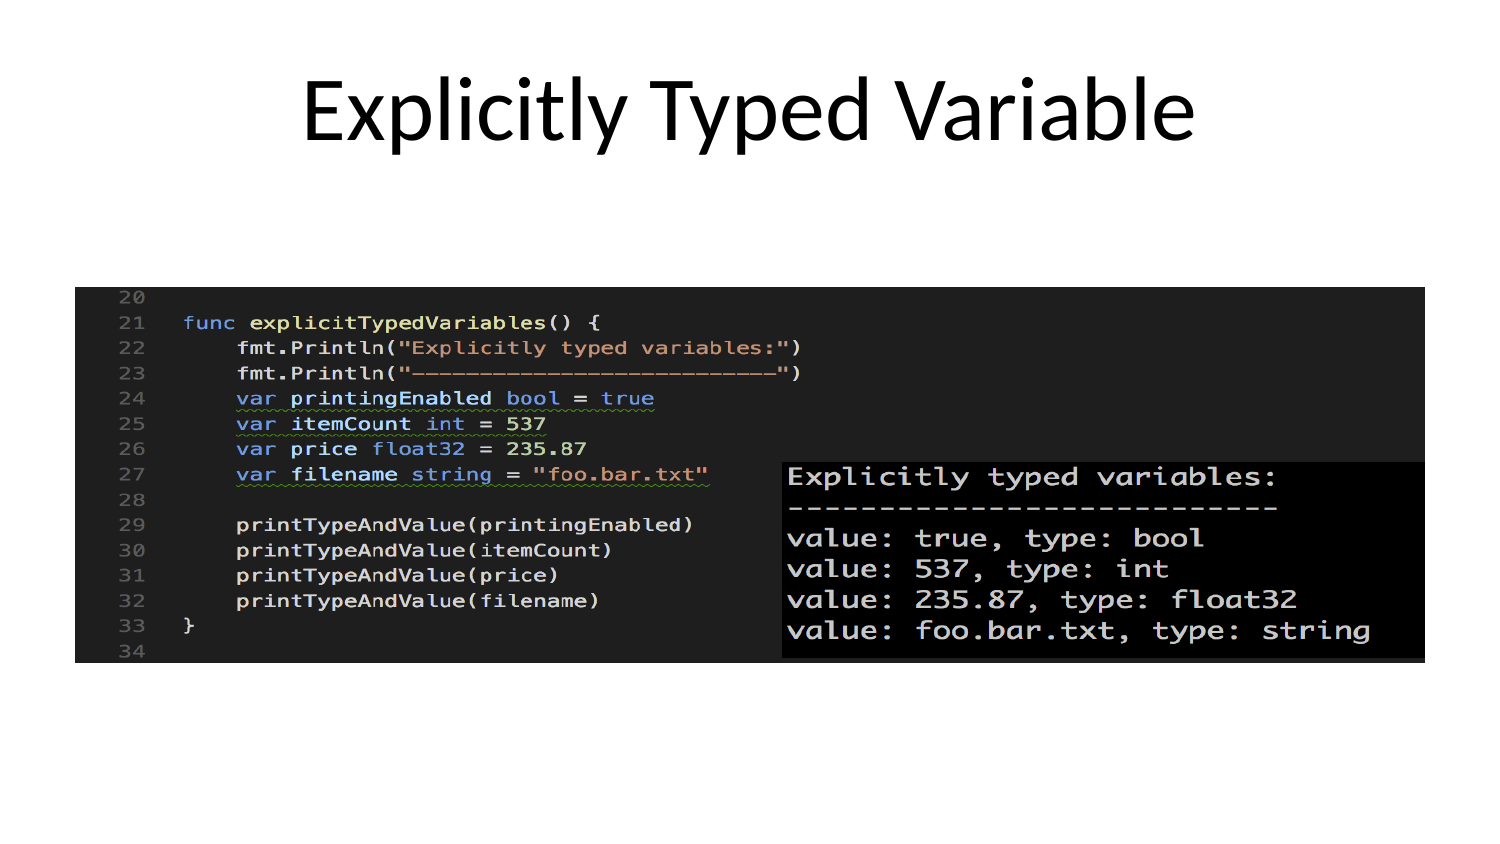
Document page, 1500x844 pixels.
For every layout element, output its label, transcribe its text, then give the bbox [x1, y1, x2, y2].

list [74, 196, 1426, 754]
picture [781, 461, 1426, 658]
title Explicitly Typed Variable [75, 33, 1425, 175]
